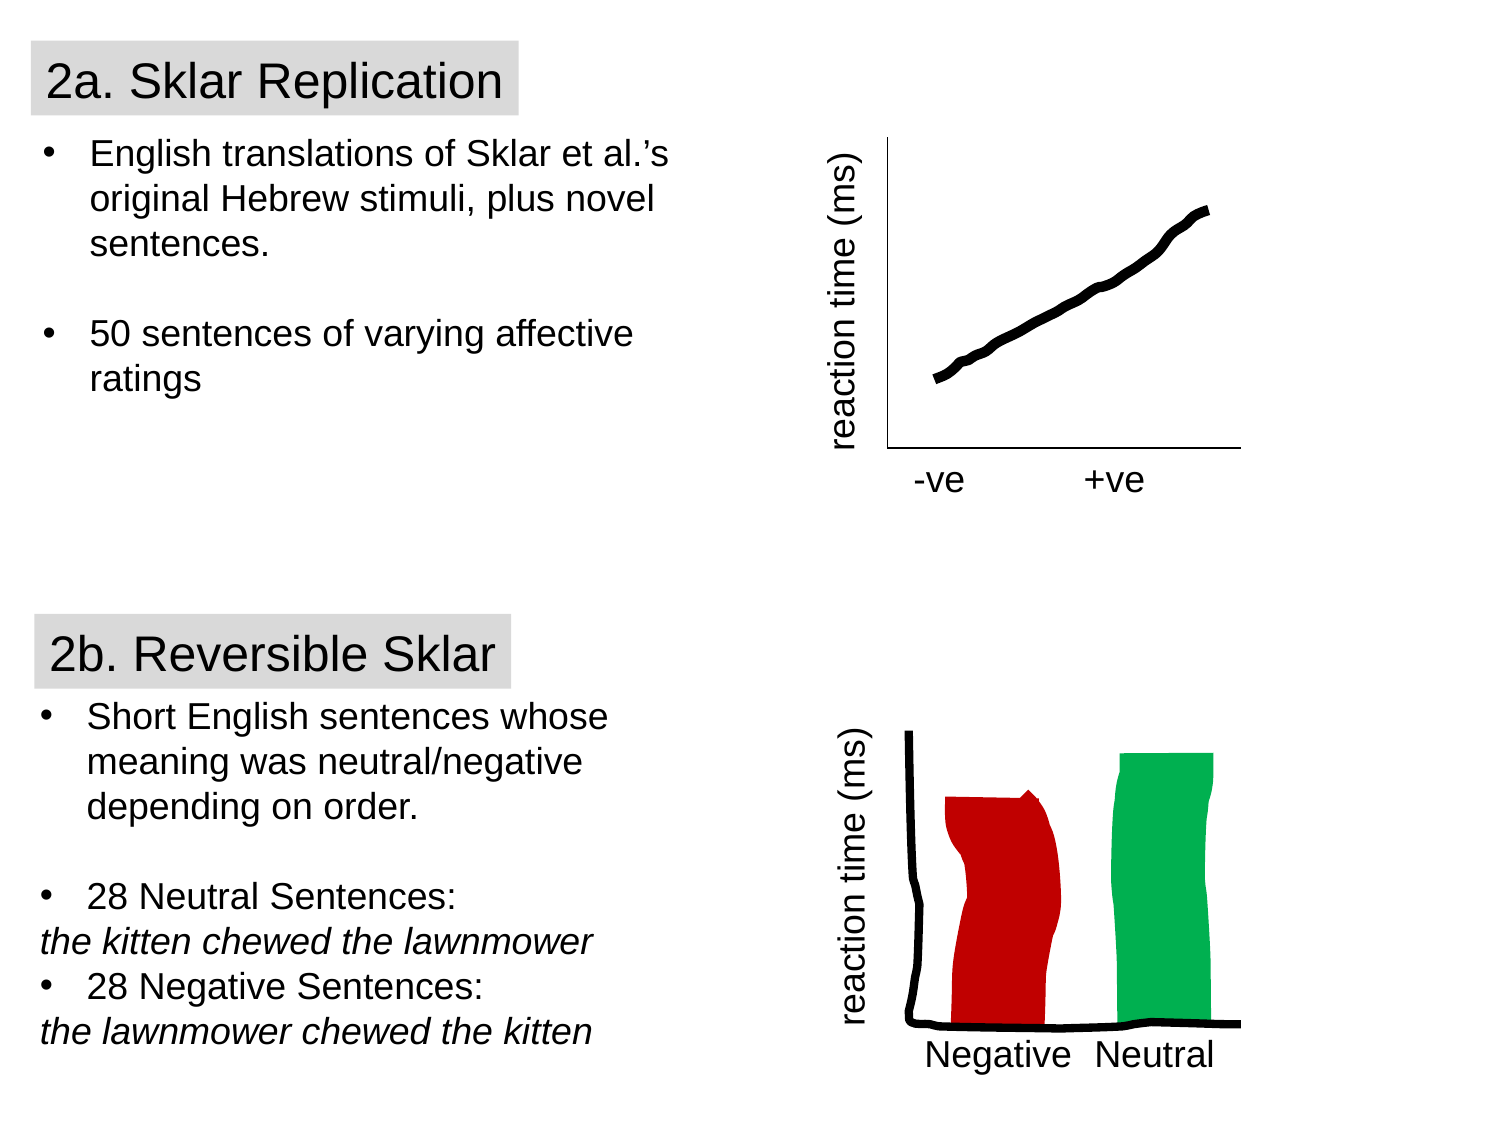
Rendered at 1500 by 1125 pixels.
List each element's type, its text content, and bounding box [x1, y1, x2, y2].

text_box 2a. Sklar Replication [30, 40, 519, 116]
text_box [819, 709, 1242, 1084]
text_box 2b. Reversible Sklar [34, 613, 512, 684]
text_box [809, 134, 1242, 509]
text_box English translations of Sklar et al.’s original Hebrew stimuli, plus novel sentences. 50 sentences of varying affective ratings [27, 122, 727, 407]
text_box Short English sentences whose meaning was neutral/negative depending on order. 28 Neutral Sentences: the kitten chewed the lawnmower 28 Negative Sentences: the lawnmower chewed the kitten [25, 684, 629, 1060]
